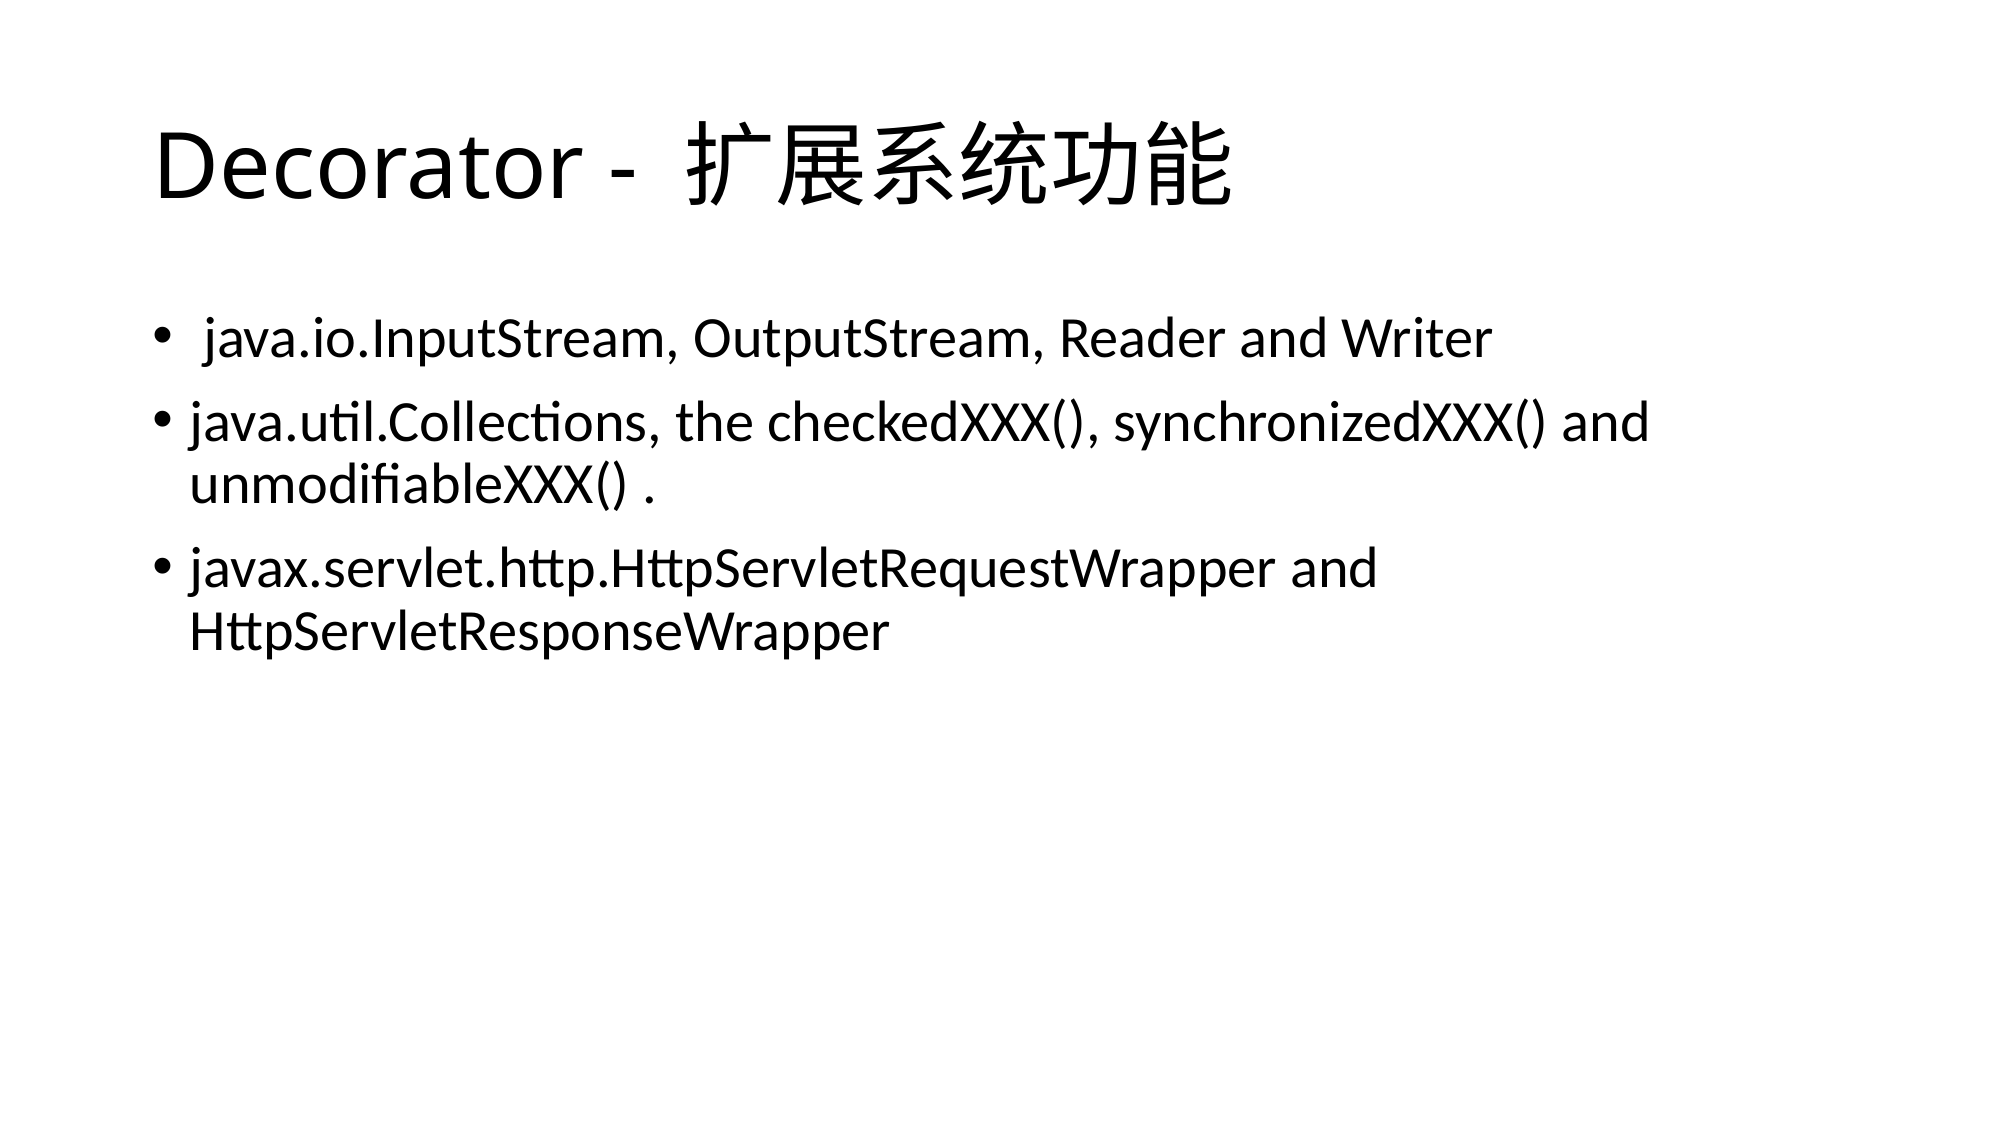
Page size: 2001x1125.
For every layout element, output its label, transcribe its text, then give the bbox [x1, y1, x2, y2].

title Decorator - 扩展系统功能 [137, 59, 1863, 278]
list java.io.InputStream, OutputStream, Reader and Writer java.util.Collections, the checkedXXX(), synchronizedXXX() and unmodifiableXXX() . javax.servlet.http.HttpServletRequestWrapper and HttpServletResponseWrapper [137, 299, 1863, 1014]
